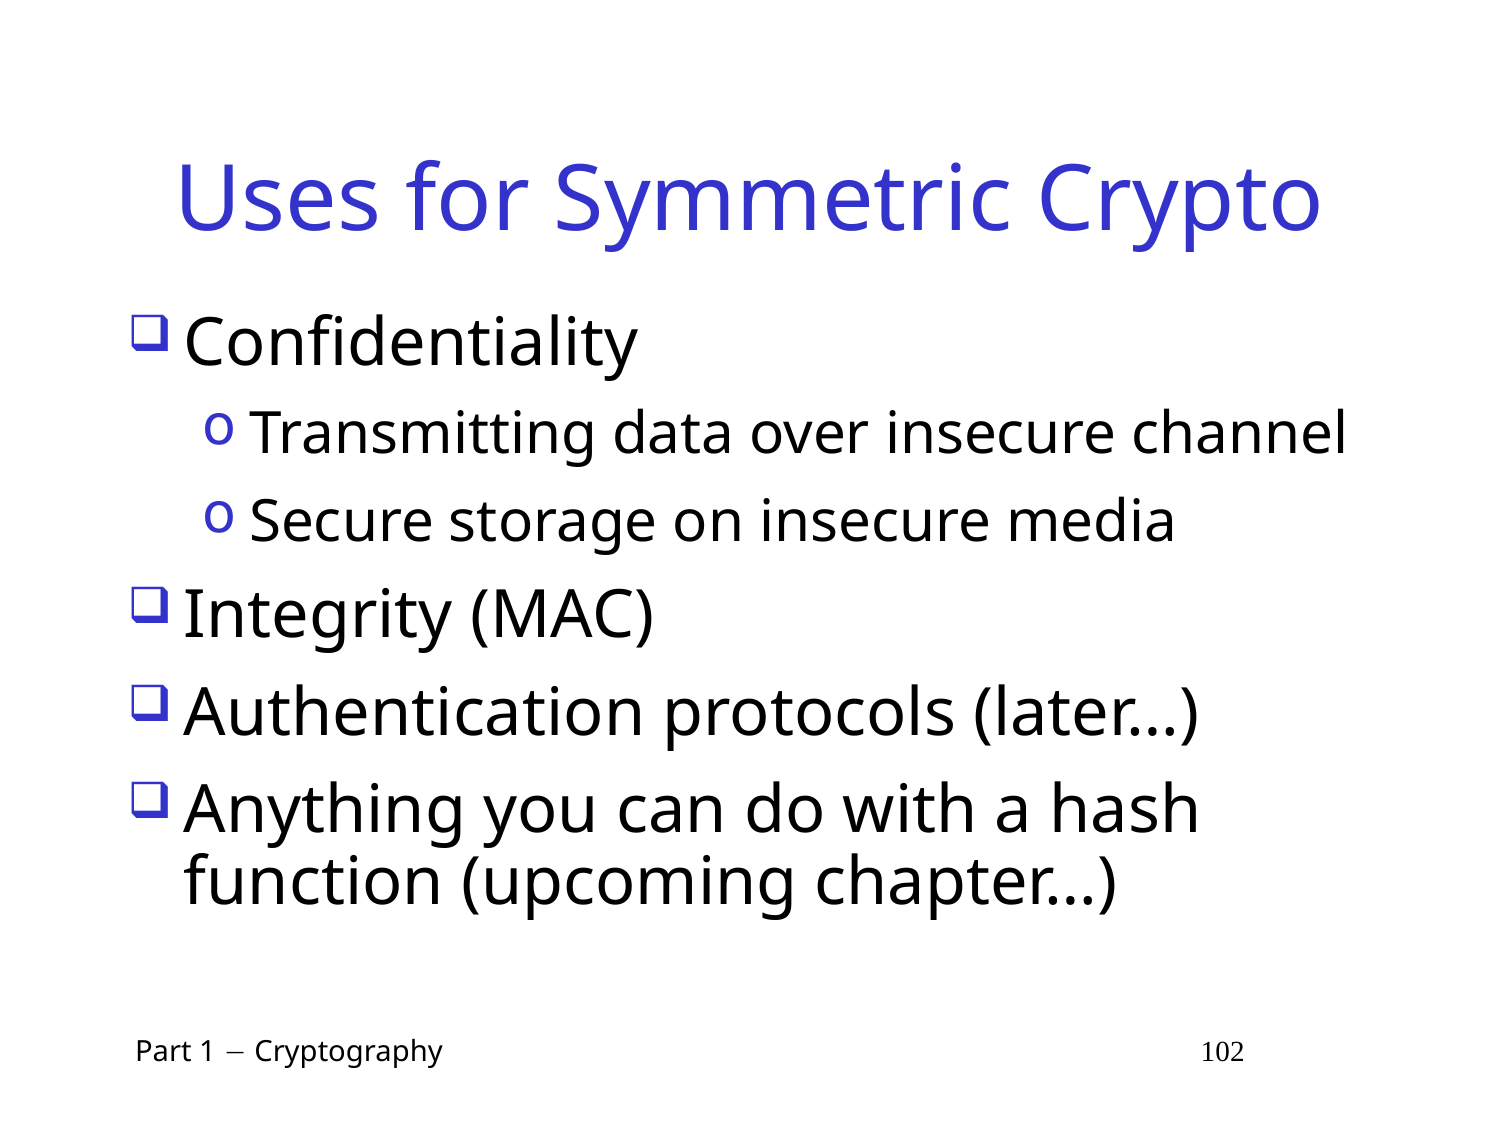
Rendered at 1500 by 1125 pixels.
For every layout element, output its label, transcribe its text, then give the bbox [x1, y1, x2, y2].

footer Part 1  Cryptography 102 [112, 1024, 1401, 1101]
list Confidentiality Transmitting data over insecure channel Secure storage on insecure media Integrity (MAC) Authentication protocols (later…) Anything you can do with a hash function (upcoming chapter…) [112, 299, 1388, 976]
title Uses for Symmetric Crypto [112, 99, 1388, 288]
